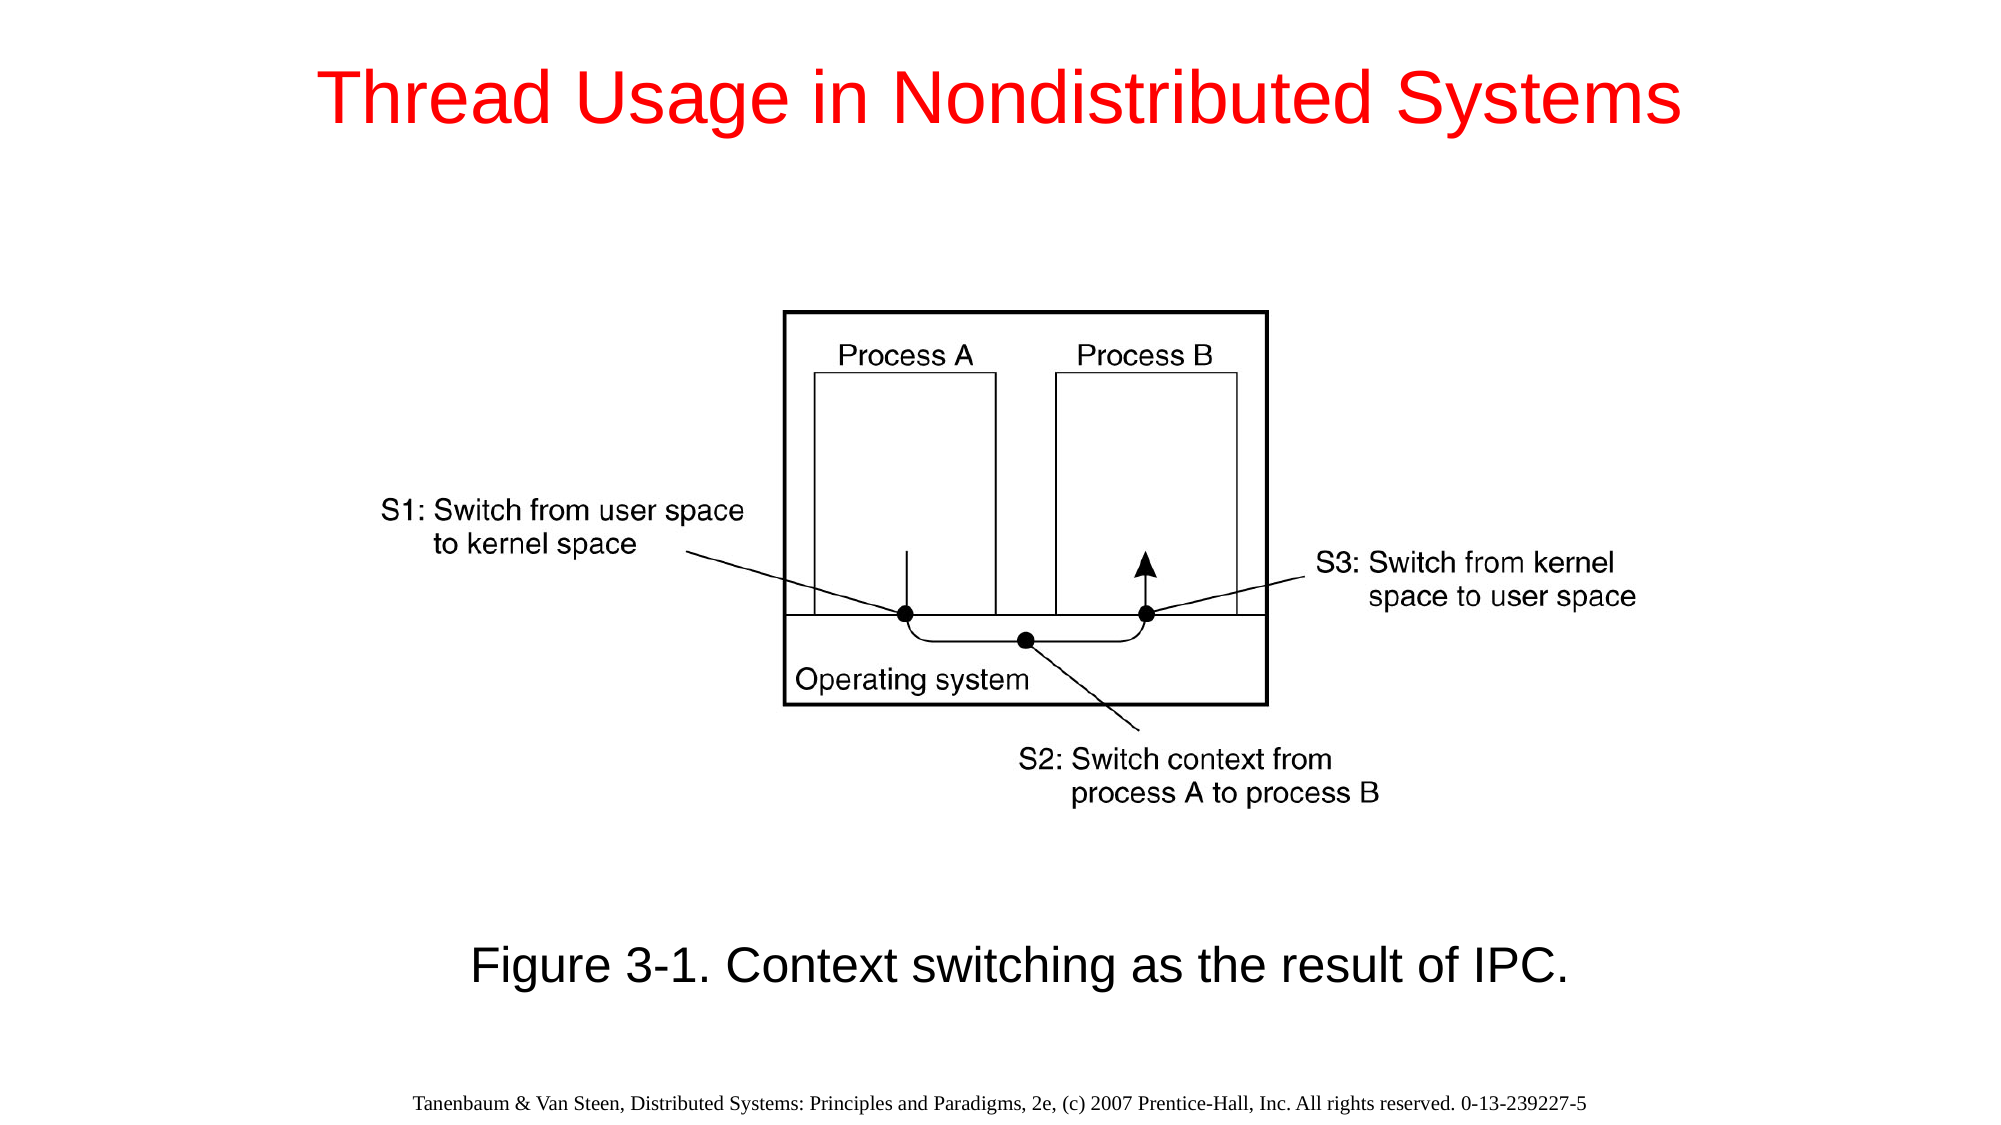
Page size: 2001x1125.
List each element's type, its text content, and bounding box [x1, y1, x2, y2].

title Thread Usage in Nondistributed Systems [0, 0, 2000, 188]
footer Tanenbaum & Van Steen, Distributed Systems: Principles and Paradigms, 2e, (c) 2007 Prentice-Hall, Inc. All rights reserved. 0-13-239227-5 [0, 1082, 2000, 1111]
picture [380, 309, 1636, 809]
list Figure 3-1. Context switching as the result of IPC. [348, 932, 1692, 1070]
